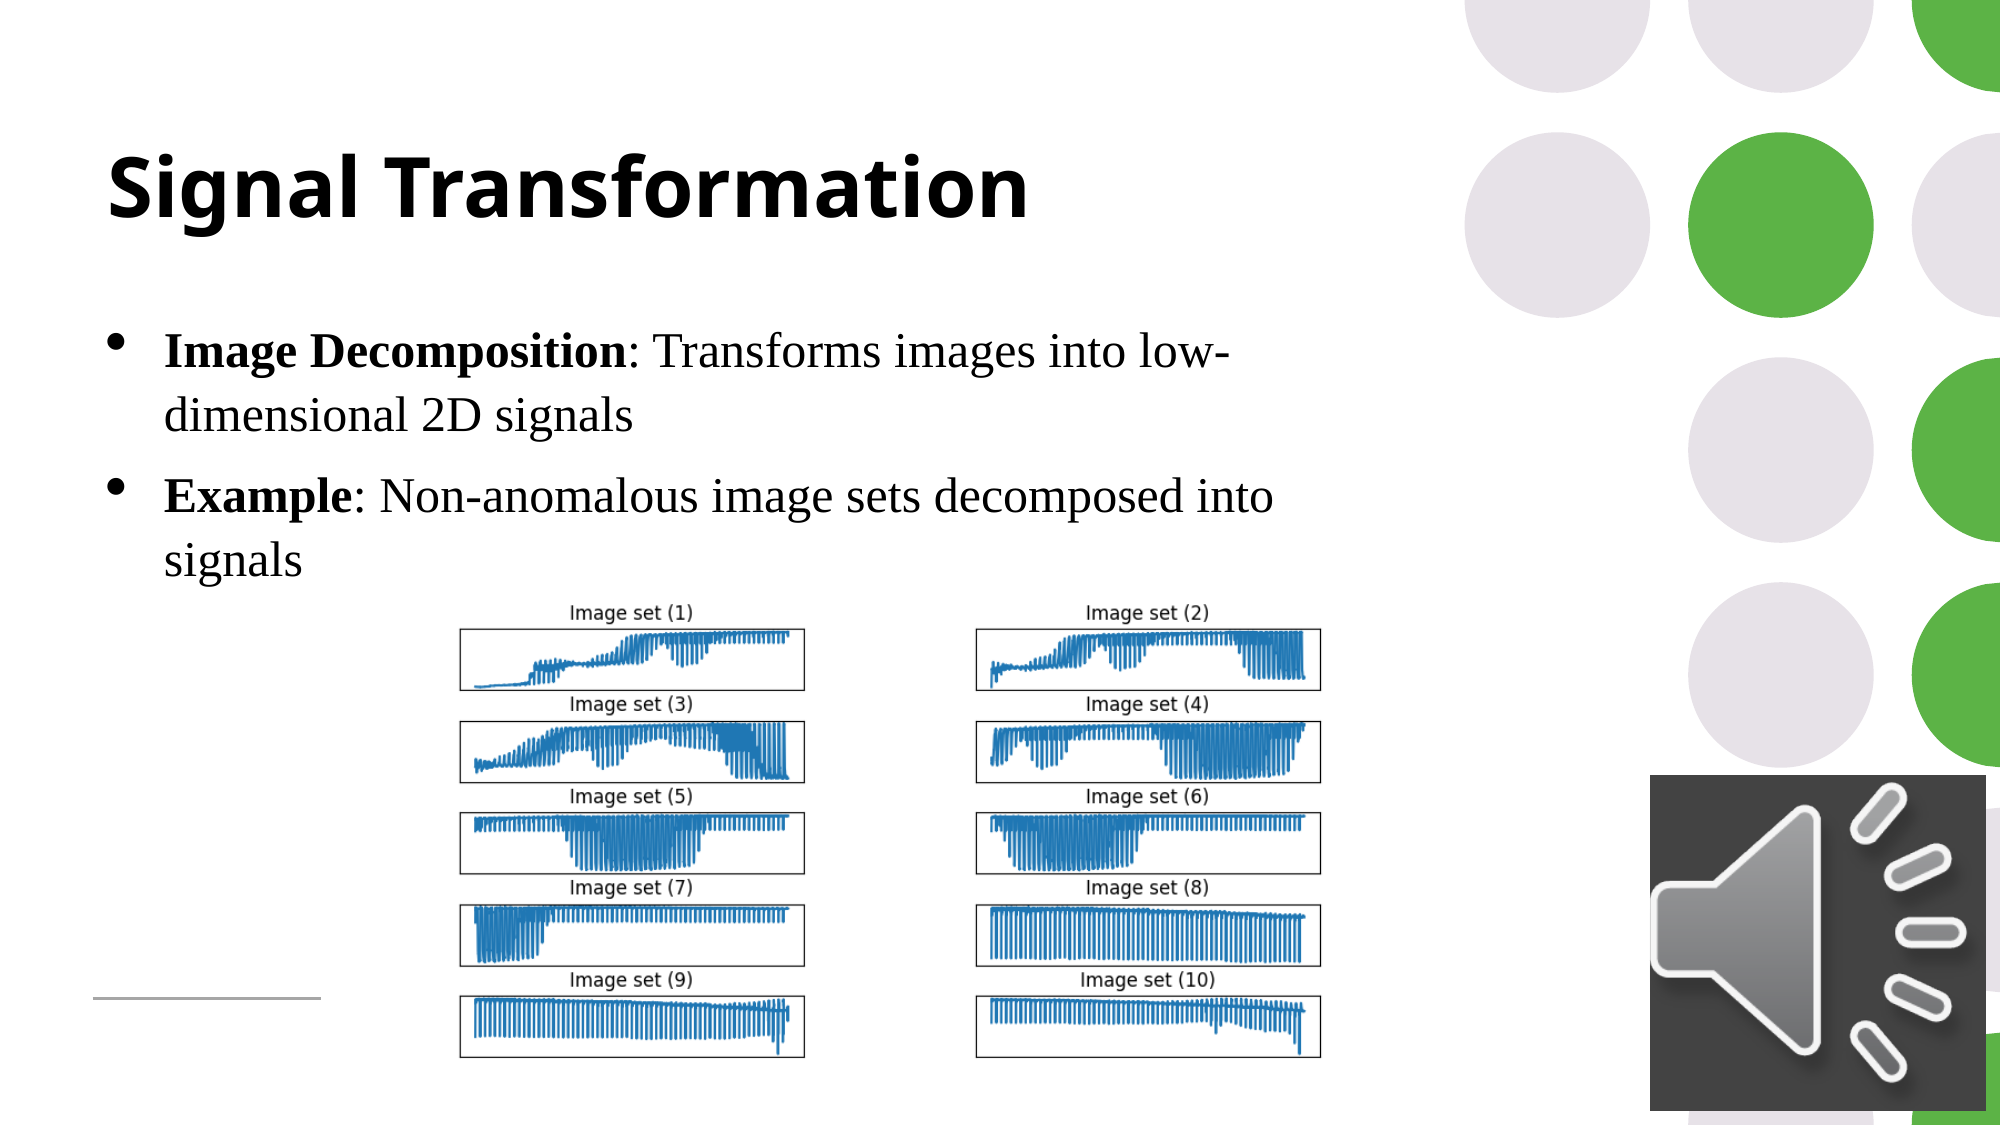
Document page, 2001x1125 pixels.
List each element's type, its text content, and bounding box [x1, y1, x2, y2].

title Signal Transformation [92, 126, 1297, 305]
picture [321, 562, 1431, 1118]
list Image Decomposition: Transforms images into low-dimensional 2D signals Example: Non-anomalous image sets decomposed into signals [92, 305, 1297, 897]
picture [1648, 773, 1987, 1112]
